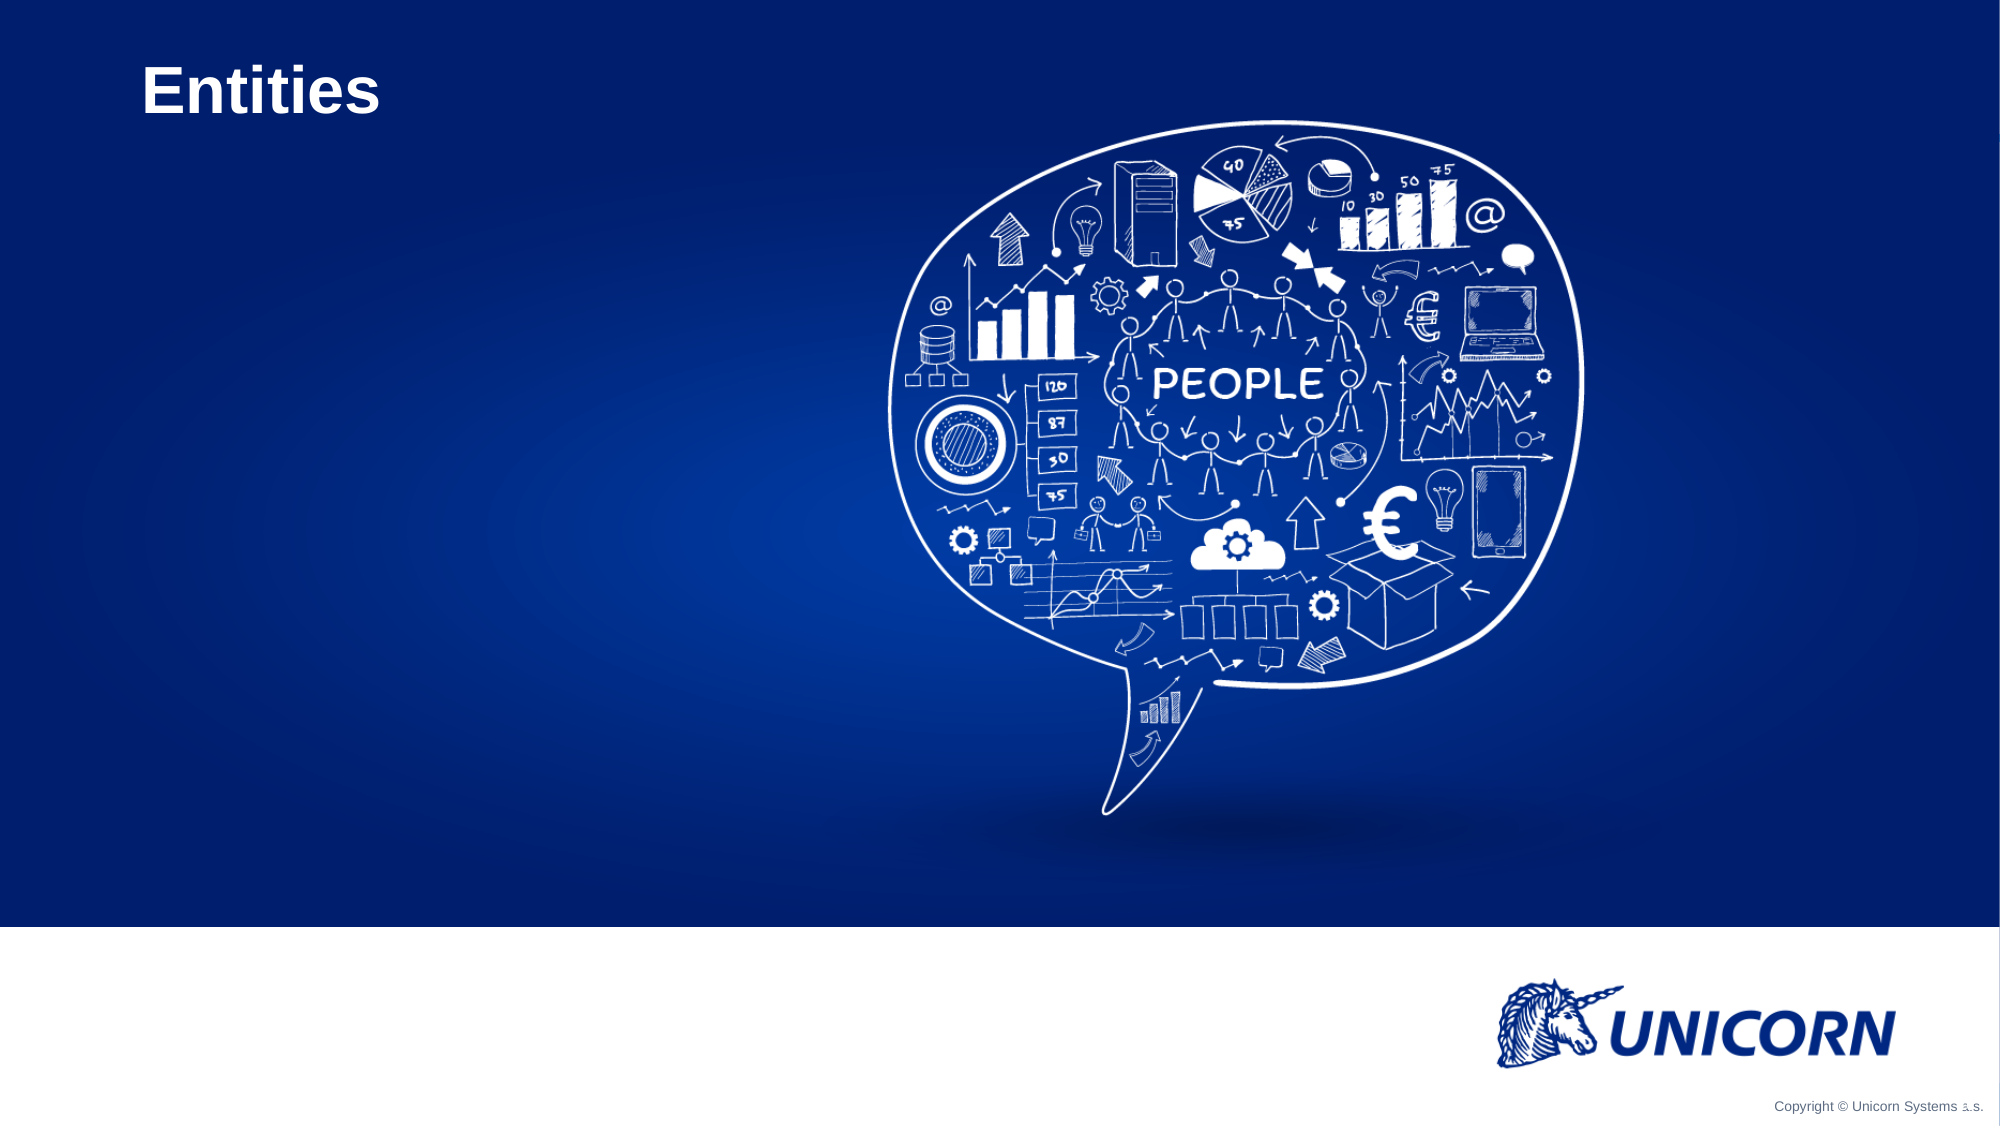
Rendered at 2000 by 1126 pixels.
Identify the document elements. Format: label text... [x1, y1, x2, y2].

footer Copyright © Unicorn Systems a.s. [1325, 1076, 1933, 1126]
slide_number 10 [1933, 1074, 2000, 1126]
picture [0, 0, 2000, 1126]
title Entities [0, 37, 1882, 132]
